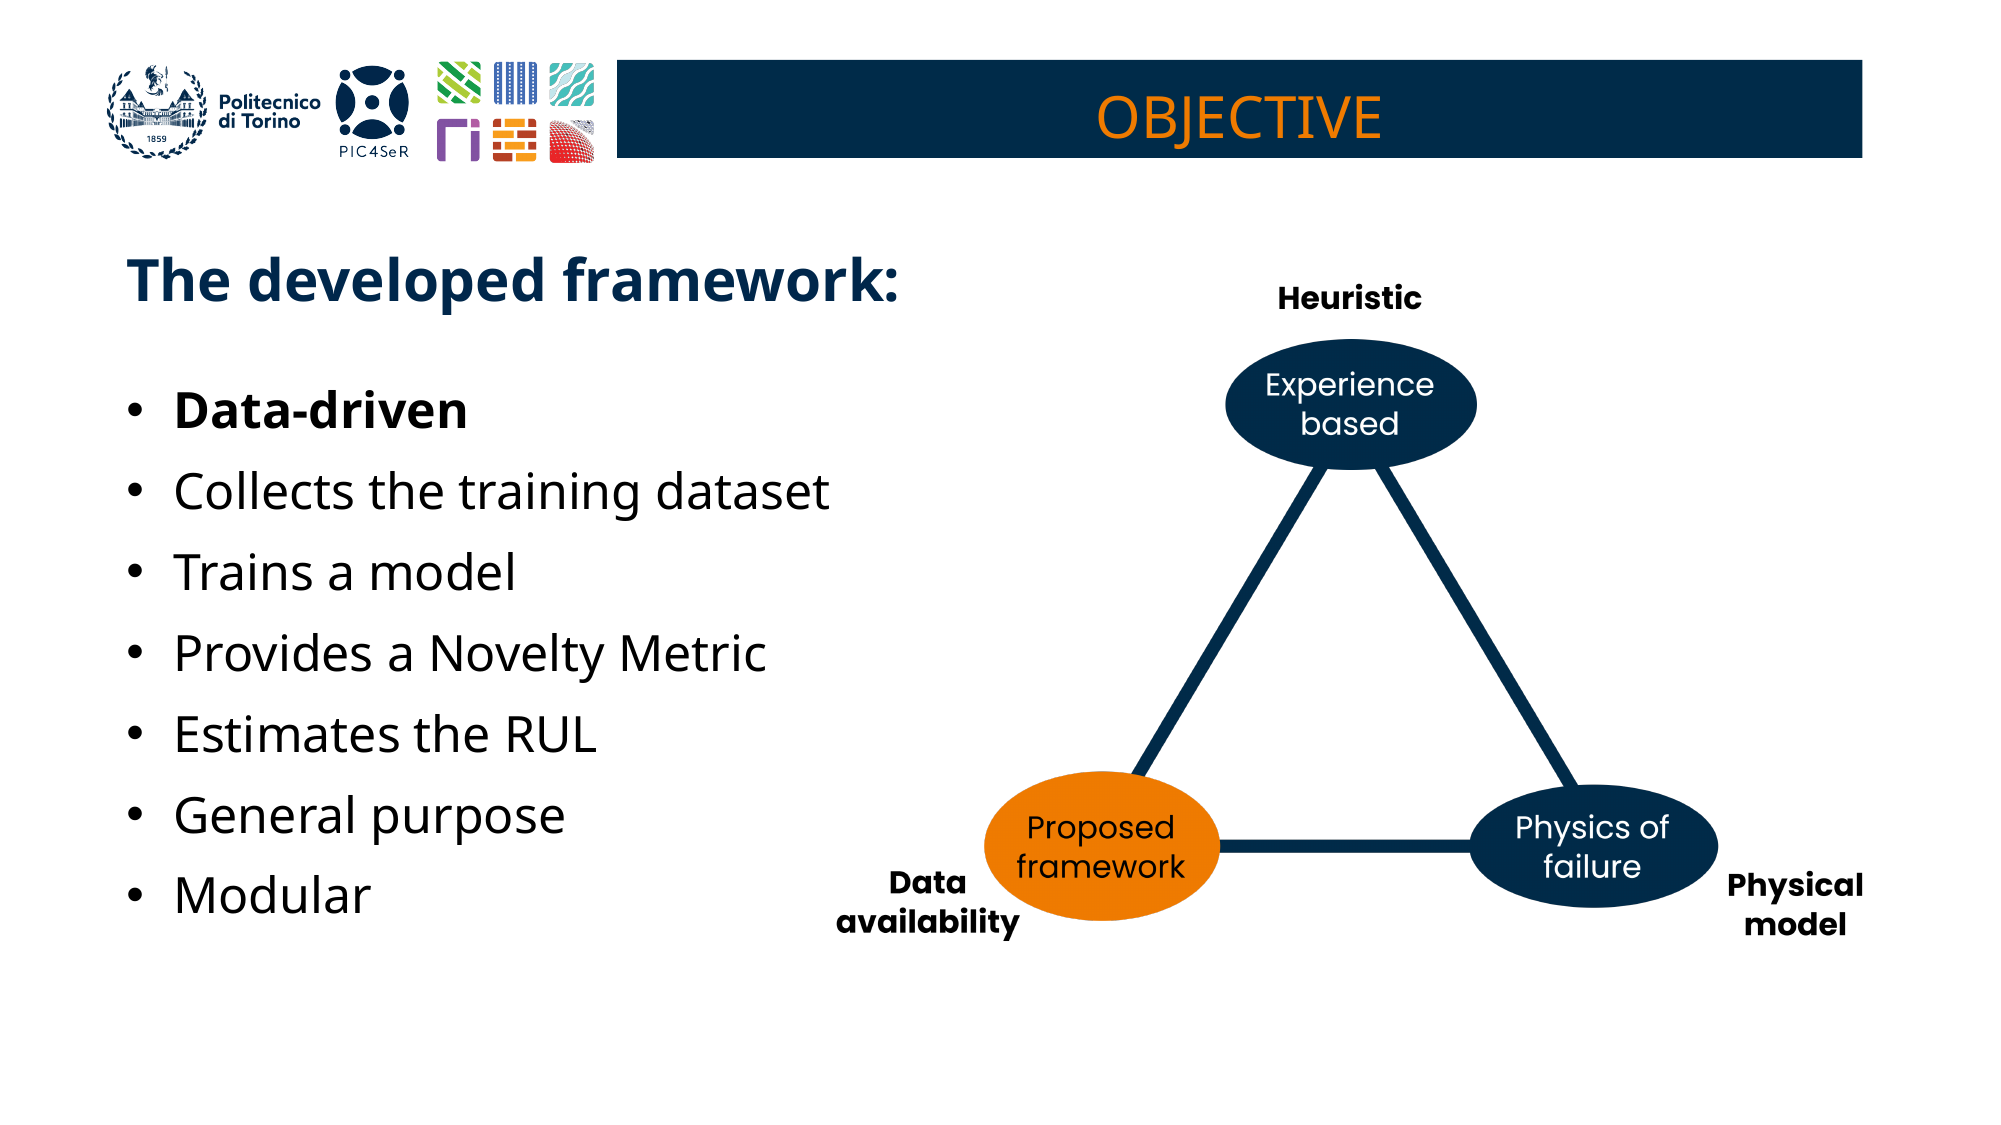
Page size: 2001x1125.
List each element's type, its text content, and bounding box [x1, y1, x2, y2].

picture [95, 38, 599, 181]
list Data-driven Collects the training dataset Trains a model Provides a Novelty Metric Estimates the RUL General purpose Modular [111, 372, 915, 1015]
list The developed framework: [111, 236, 1225, 372]
picture [836, 258, 1874, 943]
title Objective [617, 59, 1863, 158]
